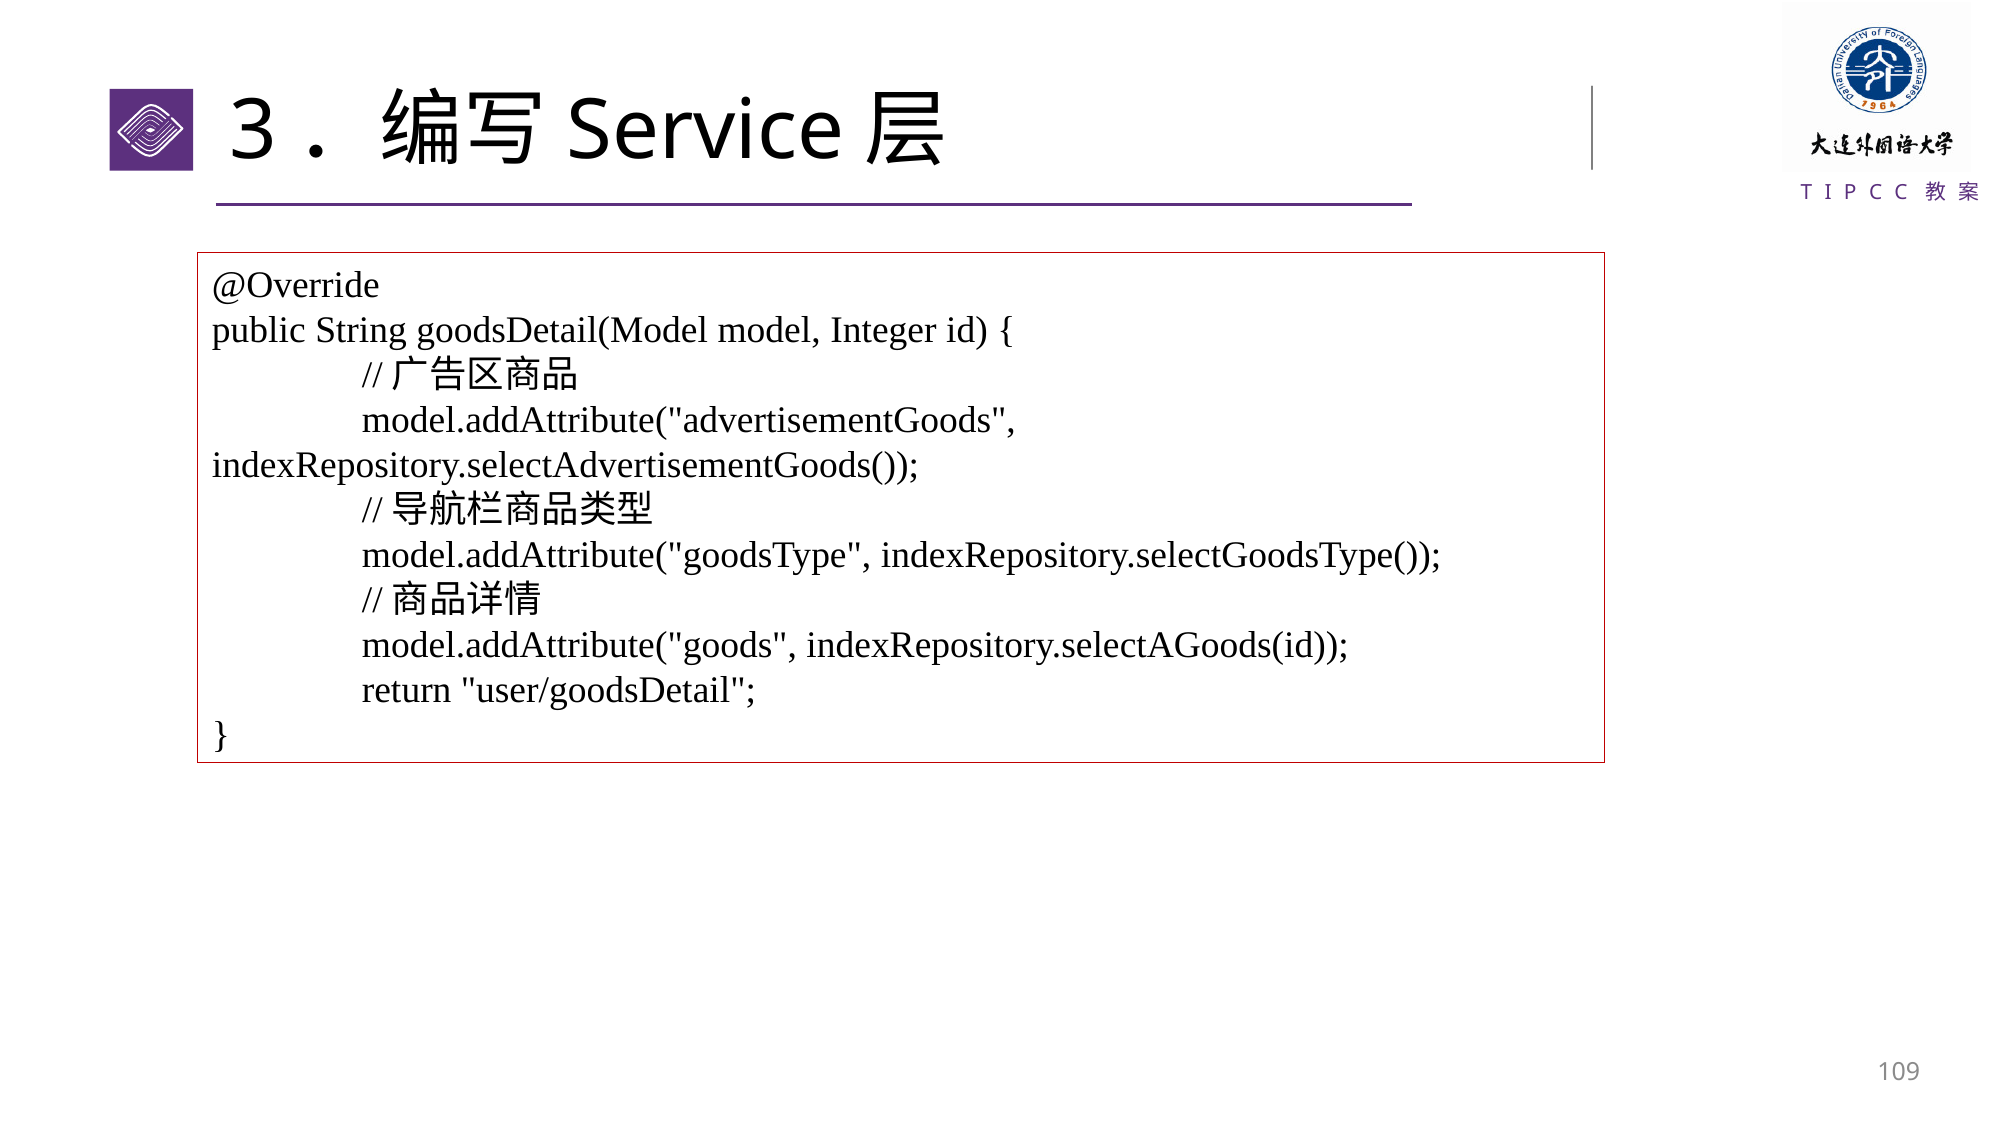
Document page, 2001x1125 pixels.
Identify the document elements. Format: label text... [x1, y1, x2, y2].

title 3．编写Service层 [214, 59, 1564, 205]
picture [1782, 2, 1971, 172]
slide_number 108 [1485, 1042, 1936, 1103]
text_box @Override public String goodsDetail(Model model, Integer id) { //广告区商品 model.addAttribute("advertisementGoods", indexRepository.selectAdvertisementGoods()); //导航栏商品类型 model.addAttribute("goodsType", indexRepository.selectGoodsType()); //商品详情 model.addAttribute("goods", indexRepository.selectAGoods(id)); return "user/goodsDetail"; } [197, 252, 1605, 763]
